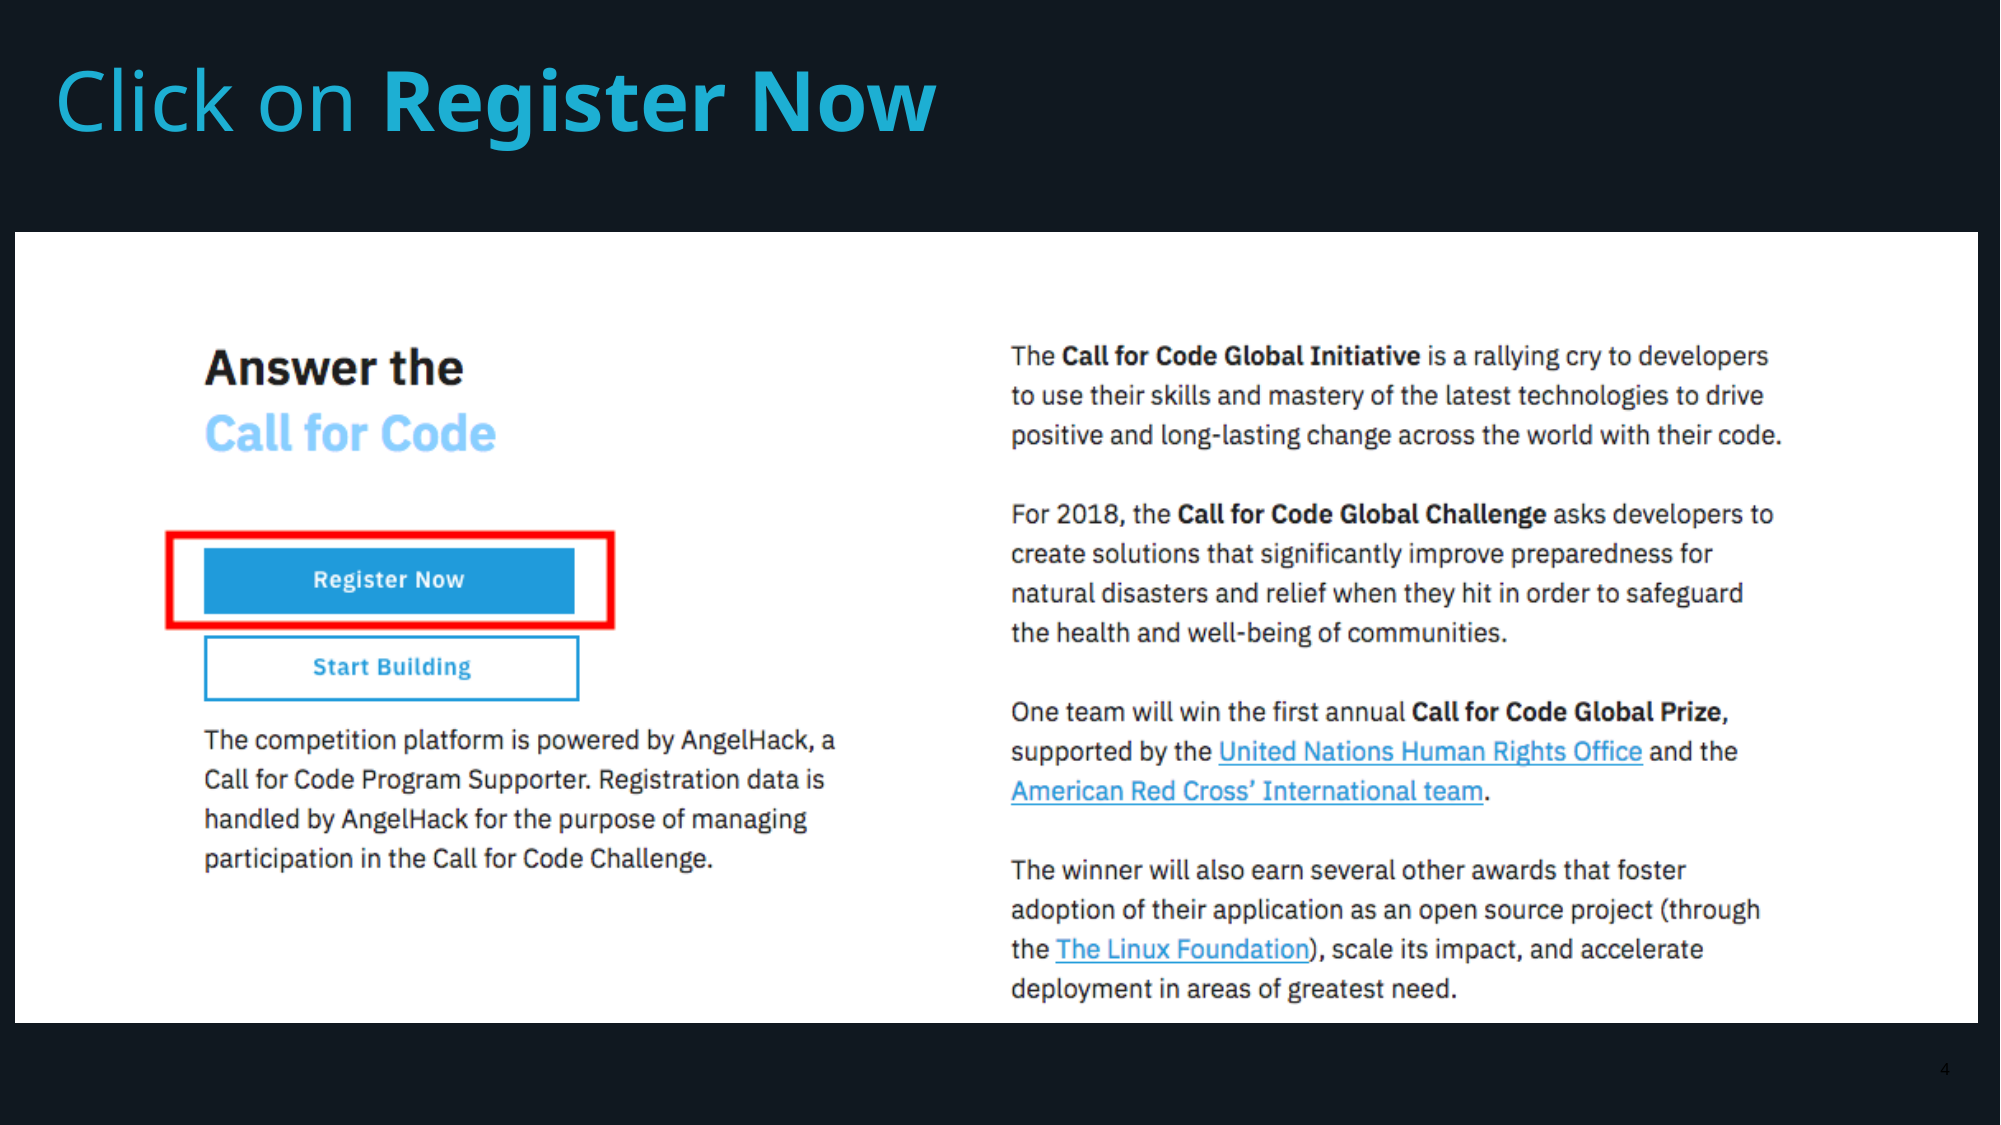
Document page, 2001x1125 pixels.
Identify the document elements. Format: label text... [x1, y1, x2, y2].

title Click on Register Now [54, 59, 1863, 228]
slide_number 4 [1500, 1055, 1950, 1086]
picture [14, 232, 1978, 1023]
